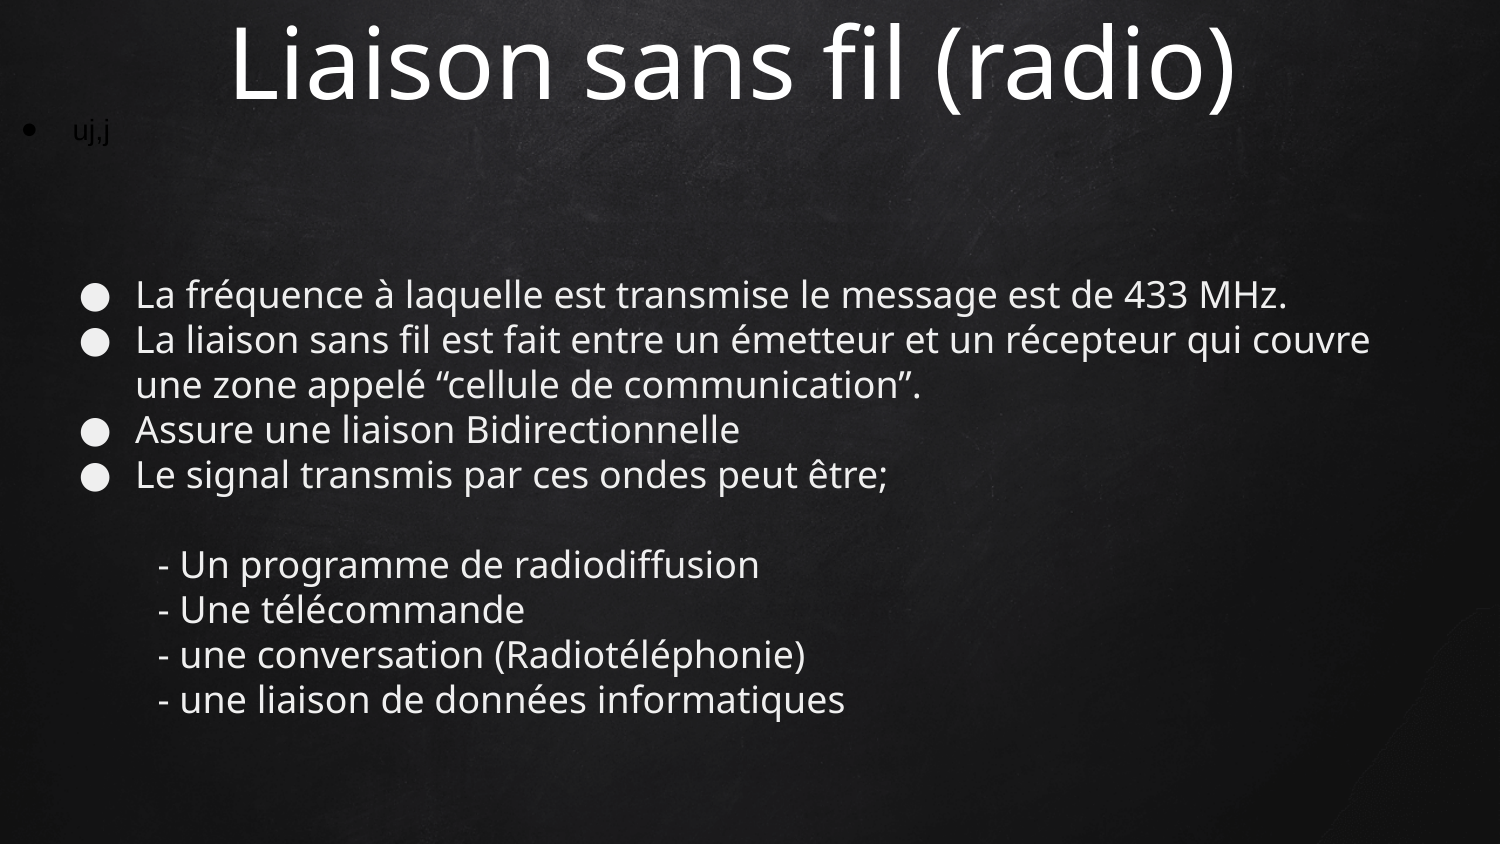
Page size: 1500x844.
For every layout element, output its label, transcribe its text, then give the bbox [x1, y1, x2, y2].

text_box La fréquence à laquelle est transmise le message est de 433 MHz. La liaison sans fil est fait entre un émetteur et un récepteur qui couvre une zone appelé “cellule de communication”. Assure une liaison Bidirectionnelle Le signal transmis par ces ondes peut être; - Un programme de radiodiffusion - Une télécommande - une conversation (Radiotéléphonie) - une liaison de données informatiques [45, 255, 1455, 752]
text_box uj,j [0, 96, 1483, 831]
title Liaison sans fil (radio) [95, 12, 1371, 96]
picture [0, 0, 1500, 844]
